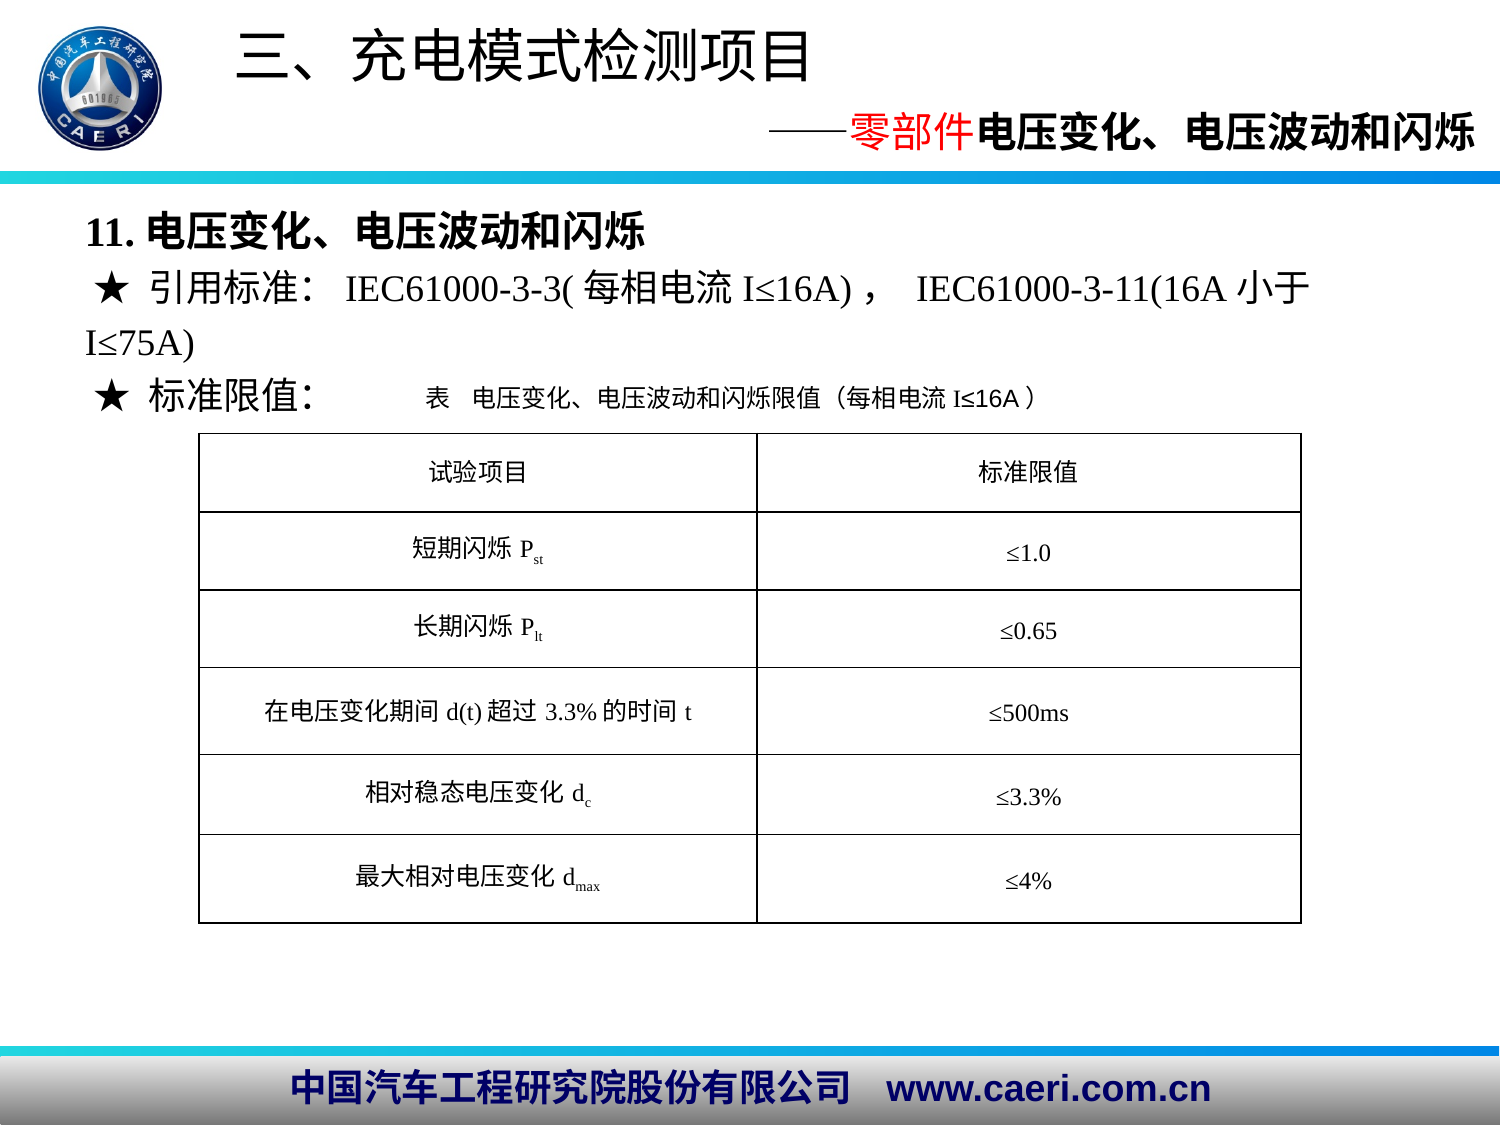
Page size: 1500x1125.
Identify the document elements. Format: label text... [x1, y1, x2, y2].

table_cell ≤0.65 [758, 591, 1300, 667]
table_cell 相对稳态电压变化dc [200, 755, 756, 834]
table_cell ≤4% [758, 835, 1300, 922]
table_cell ≤1.0 [758, 513, 1300, 589]
table_cell ≤3.3% [758, 755, 1300, 834]
table_cell ≤500ms [758, 668, 1300, 754]
table_cell 短期闪烁Pst [200, 513, 756, 589]
table_cell 最大相对电压变化dmax [200, 835, 756, 922]
picture [35, 23, 164, 153]
table_cell 在电压变化期间d(t)超过3.3%的时间t [200, 668, 756, 754]
table_header 标准限值 [758, 434, 1300, 511]
table_cell 长期闪烁Plt [200, 591, 756, 667]
table_header 试验项目 [200, 434, 756, 511]
text_box 表 电压变化、电压波动和闪烁限值（每相电流I≤16A） [410, 375, 1090, 420]
text_box 11.电压变化、电压波动和闪烁 ★ 引用标准：IEC61000-3-3(每相电流I≤16A)， IEC61000-3-11(16A小于I≤75A) ★ 标准限值： [70, 187, 1407, 425]
title 三、充电模式检测项目 ——零部件电压变化、电压波动和闪烁 [218, 11, 1500, 164]
